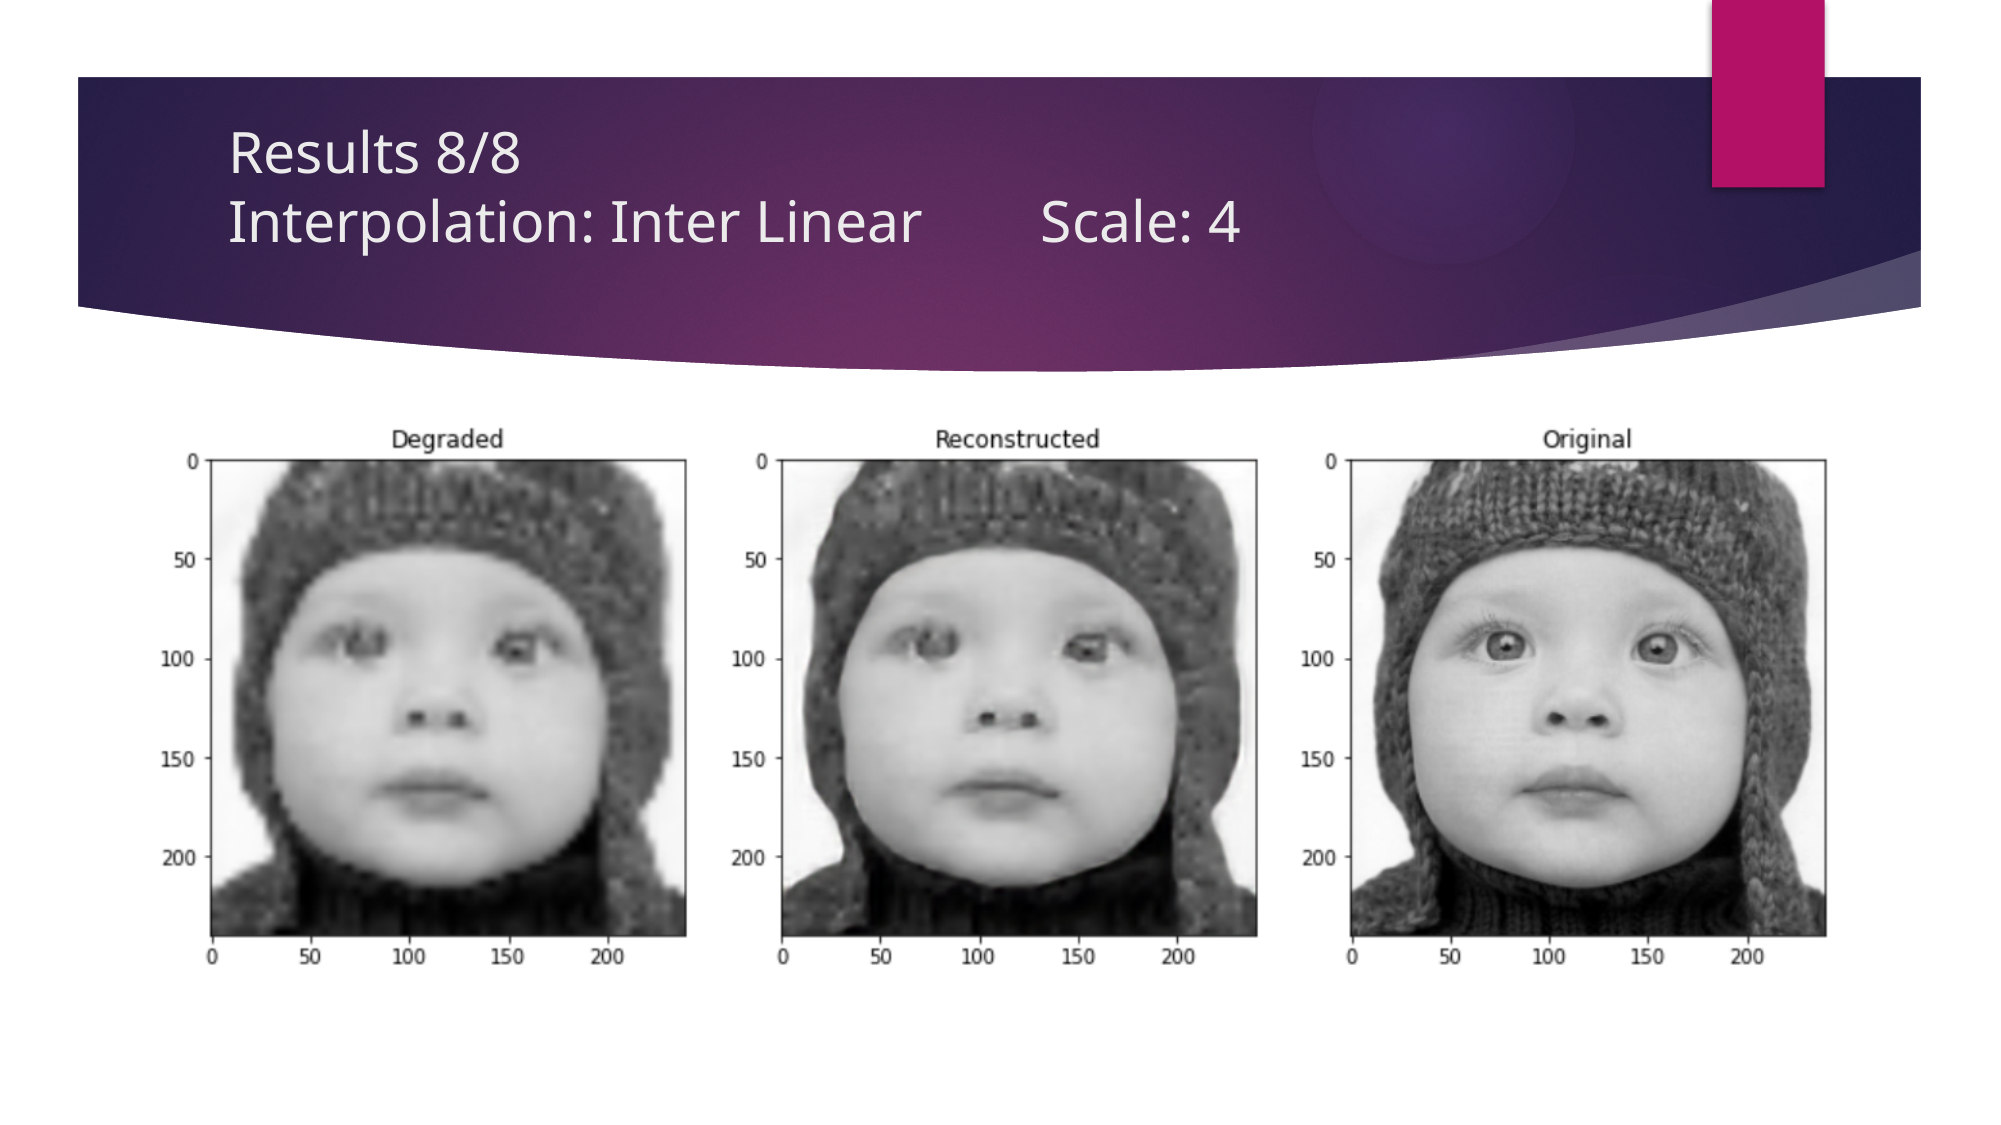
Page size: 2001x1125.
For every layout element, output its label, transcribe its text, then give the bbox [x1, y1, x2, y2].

title Results 8/8 Interpolation: Inter Linear Scale: 4 [213, 107, 1593, 263]
picture [153, 424, 1855, 989]
